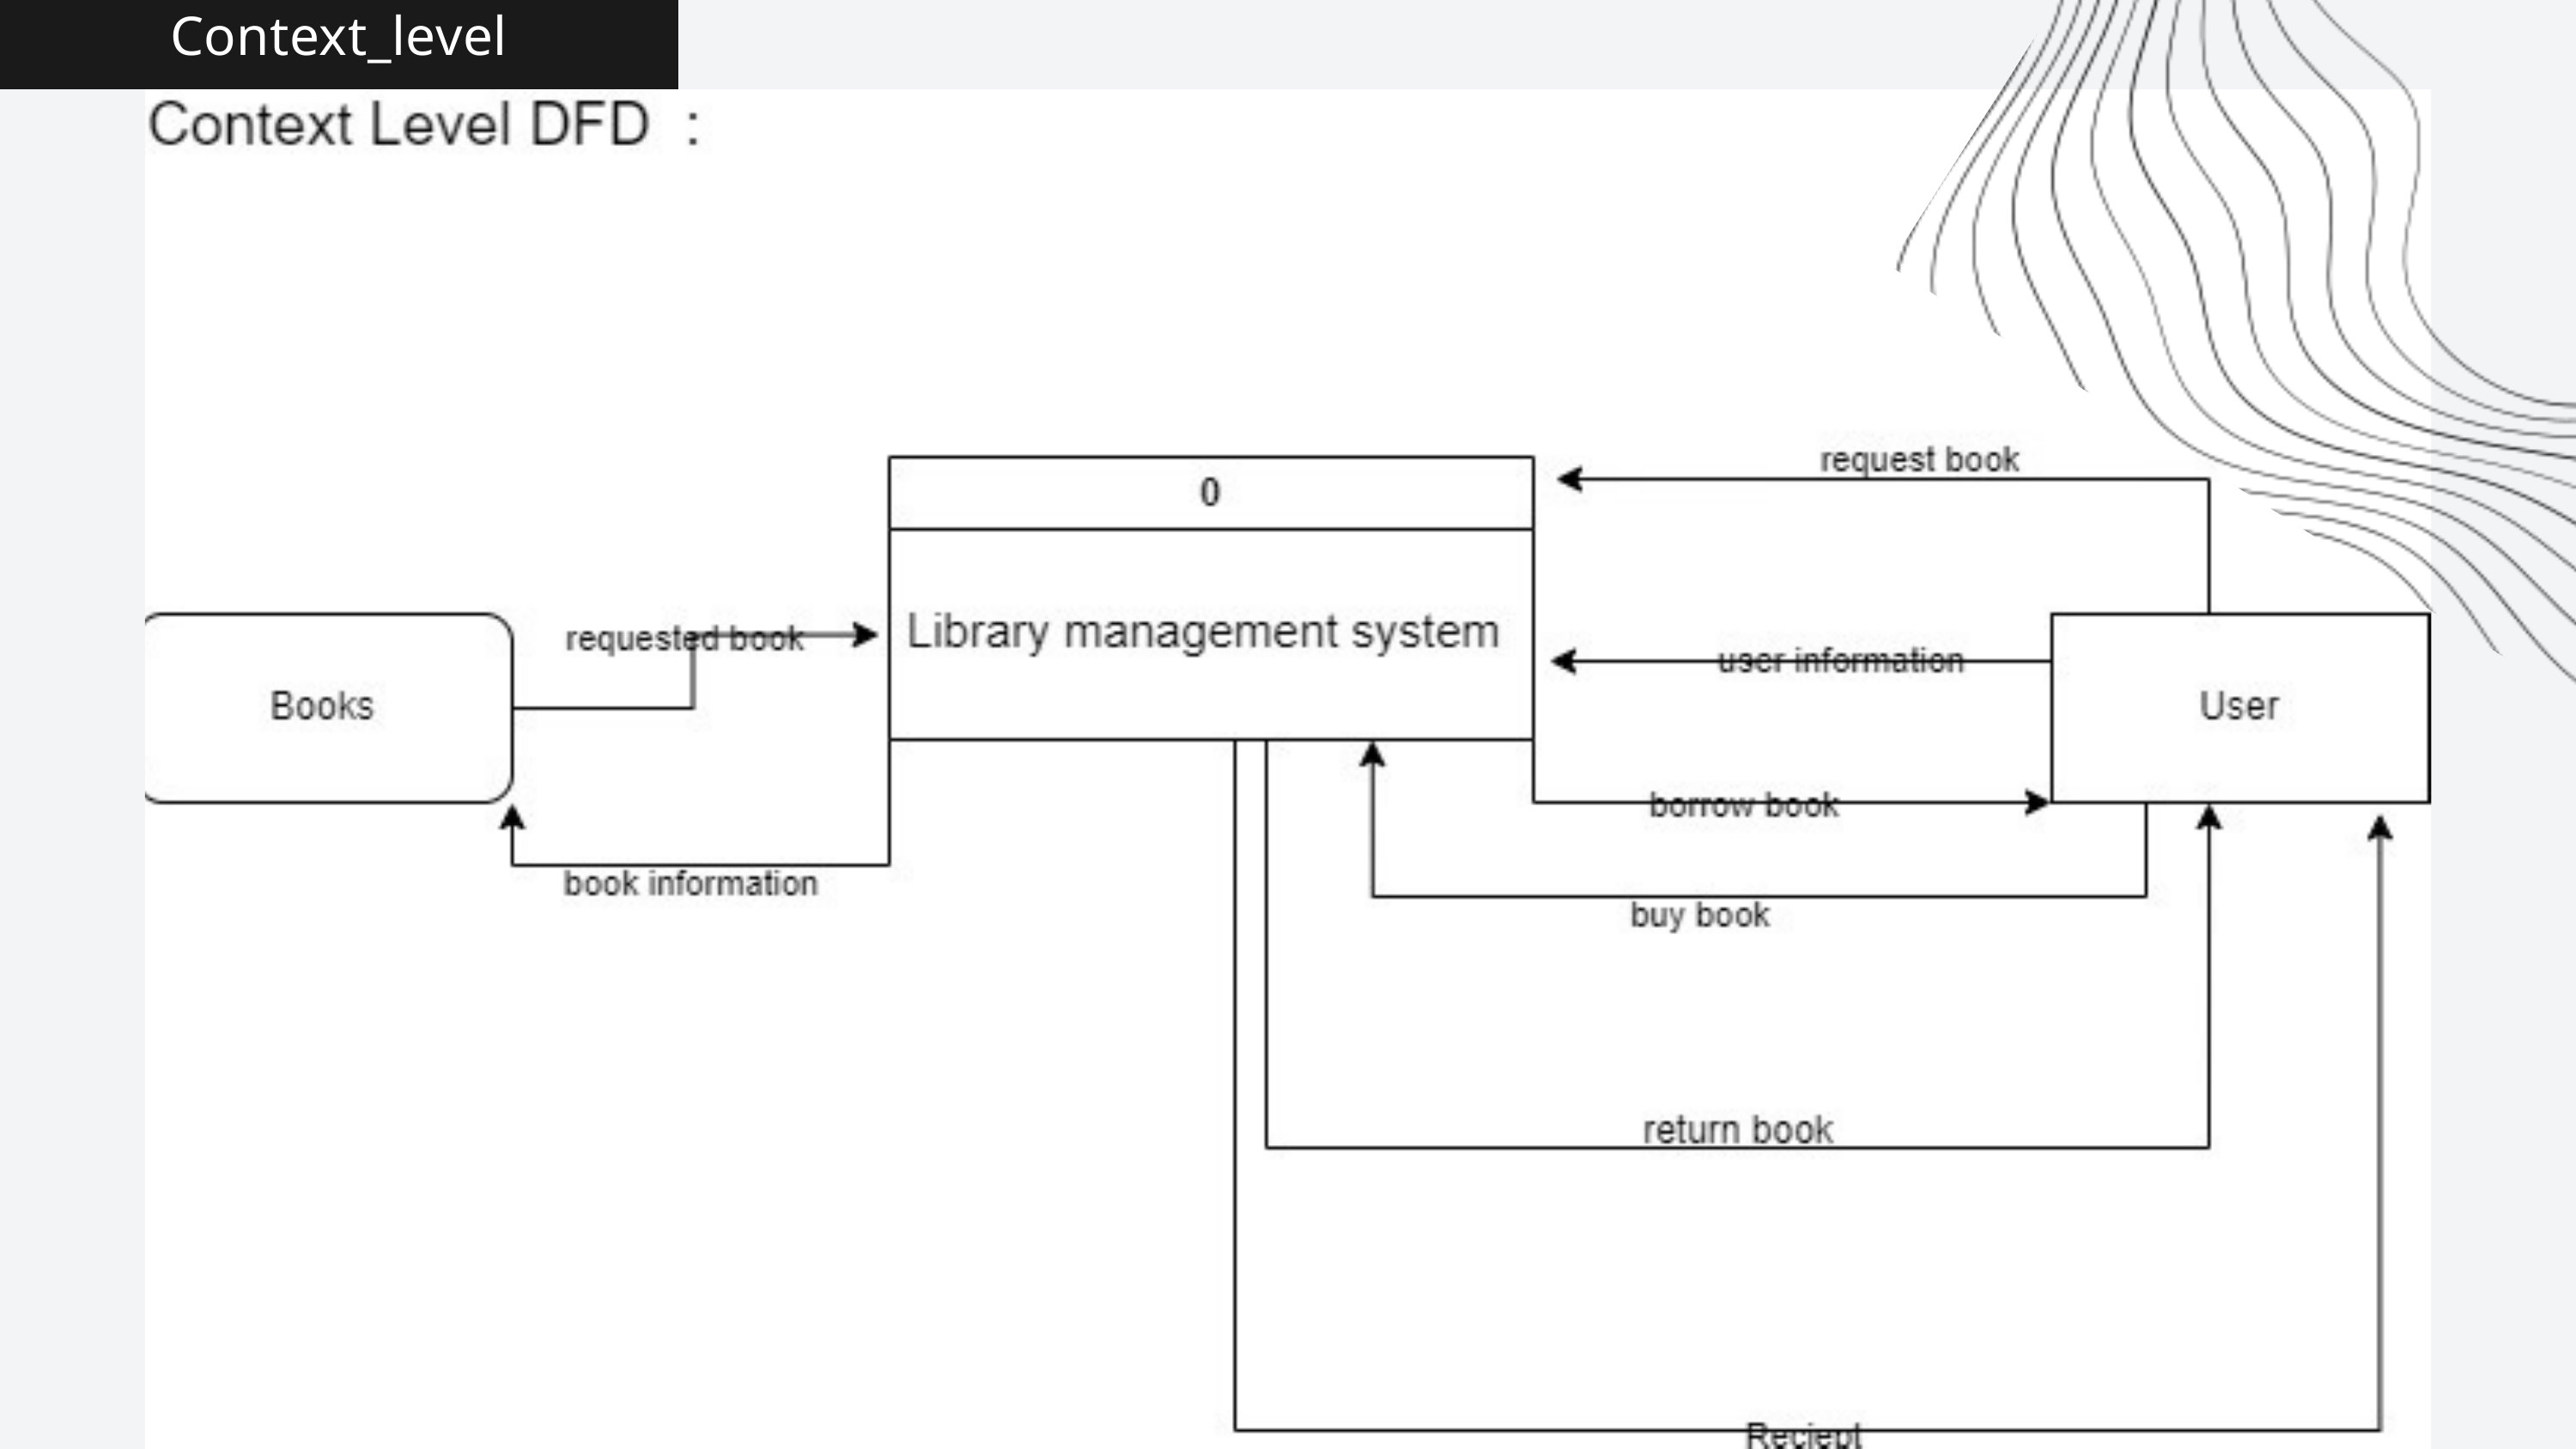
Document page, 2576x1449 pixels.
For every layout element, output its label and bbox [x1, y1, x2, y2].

text_box [0, 0, 678, 90]
text_box [1889, 0, 2576, 703]
text_box [144, 89, 2432, 1449]
